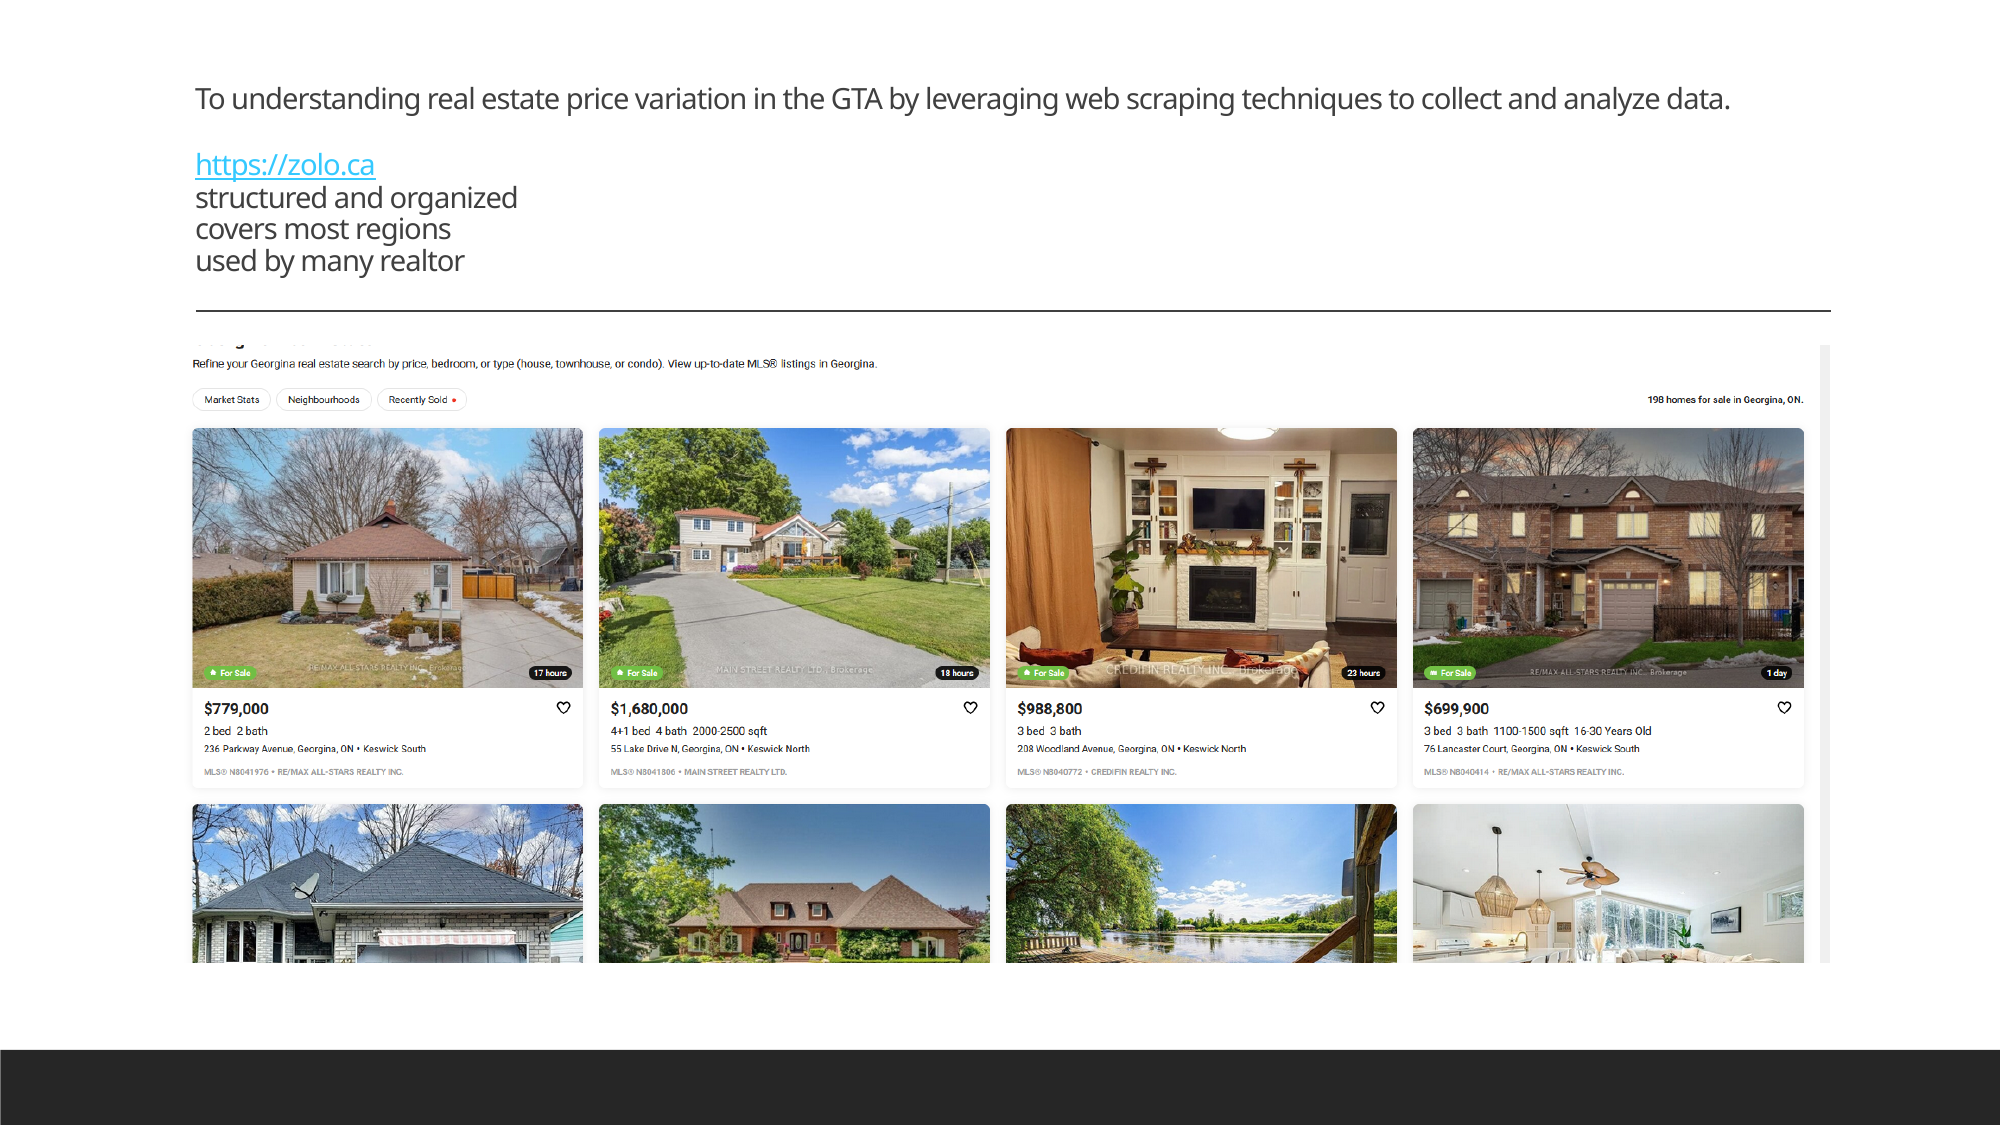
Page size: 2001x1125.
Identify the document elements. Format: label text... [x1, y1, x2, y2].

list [179, 345, 1831, 964]
title To understanding real estate price variation in the GTA by leveraging web scraping techniques to collect and analyze data. https://zolo.ca structured and organized covers most regions used by many realtor [179, 76, 1830, 285]
